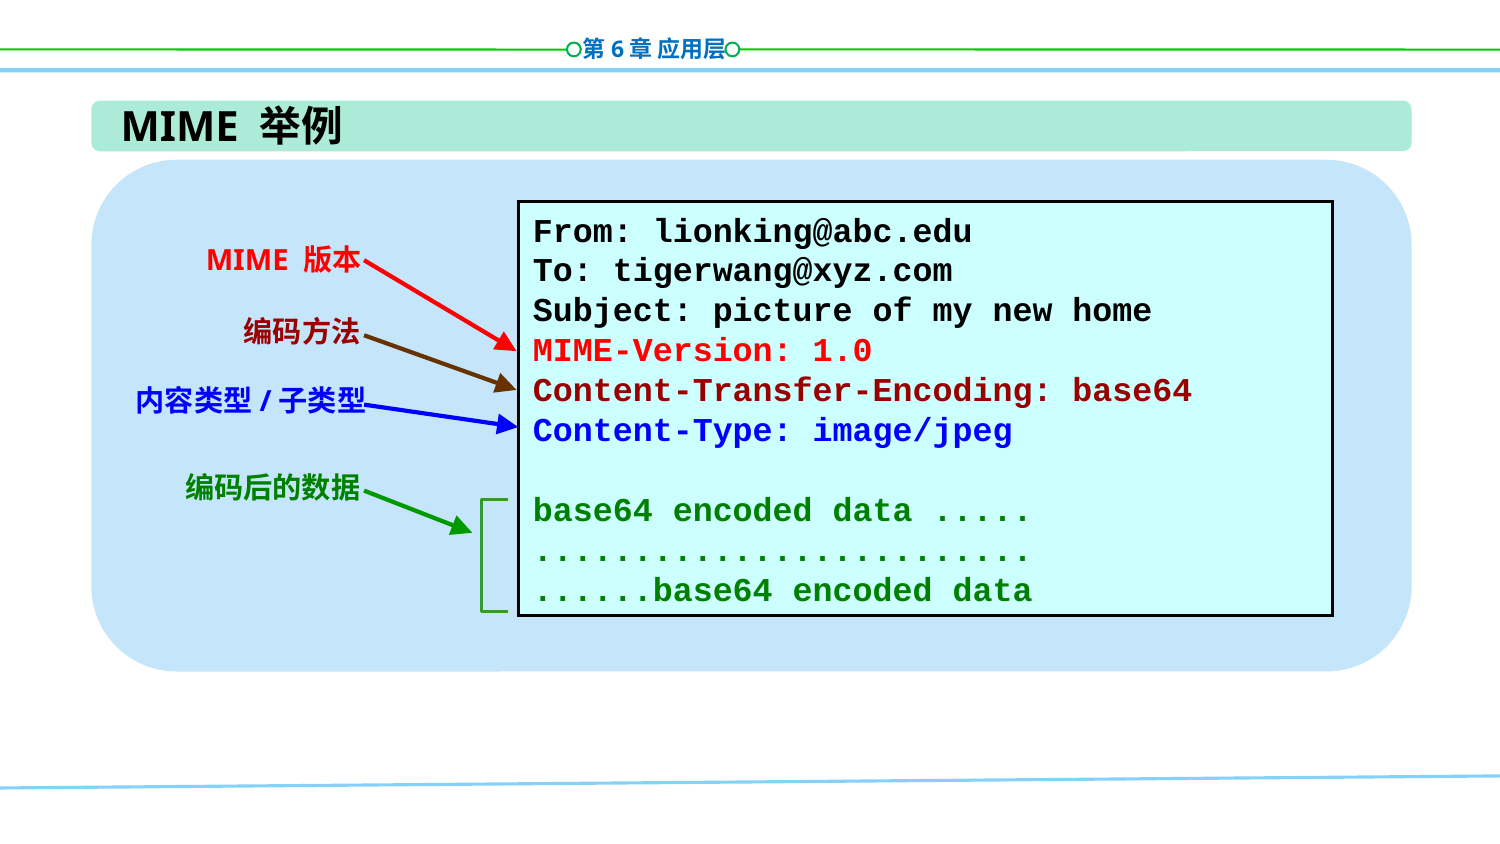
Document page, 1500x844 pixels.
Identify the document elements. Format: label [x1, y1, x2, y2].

text_box [89, 92, 1414, 674]
